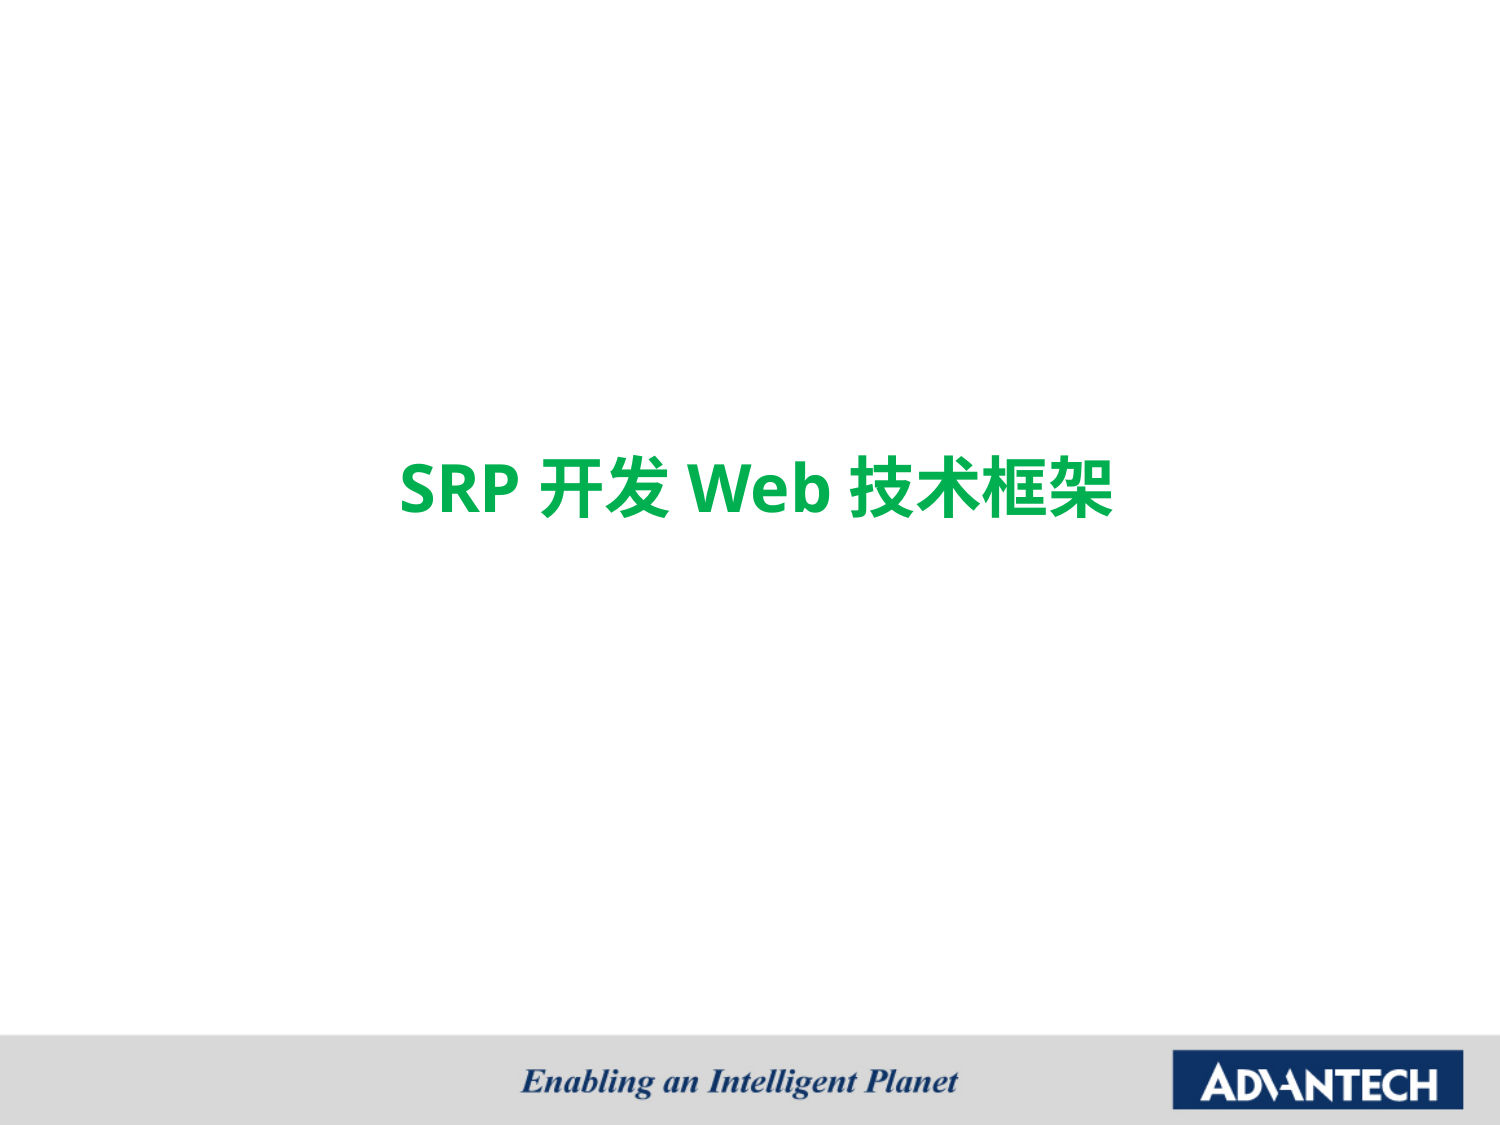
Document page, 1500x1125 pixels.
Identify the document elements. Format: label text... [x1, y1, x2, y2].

picture [0, 0, 1500, 1125]
text_box SRP开发Web技术框架 [384, 437, 1131, 533]
